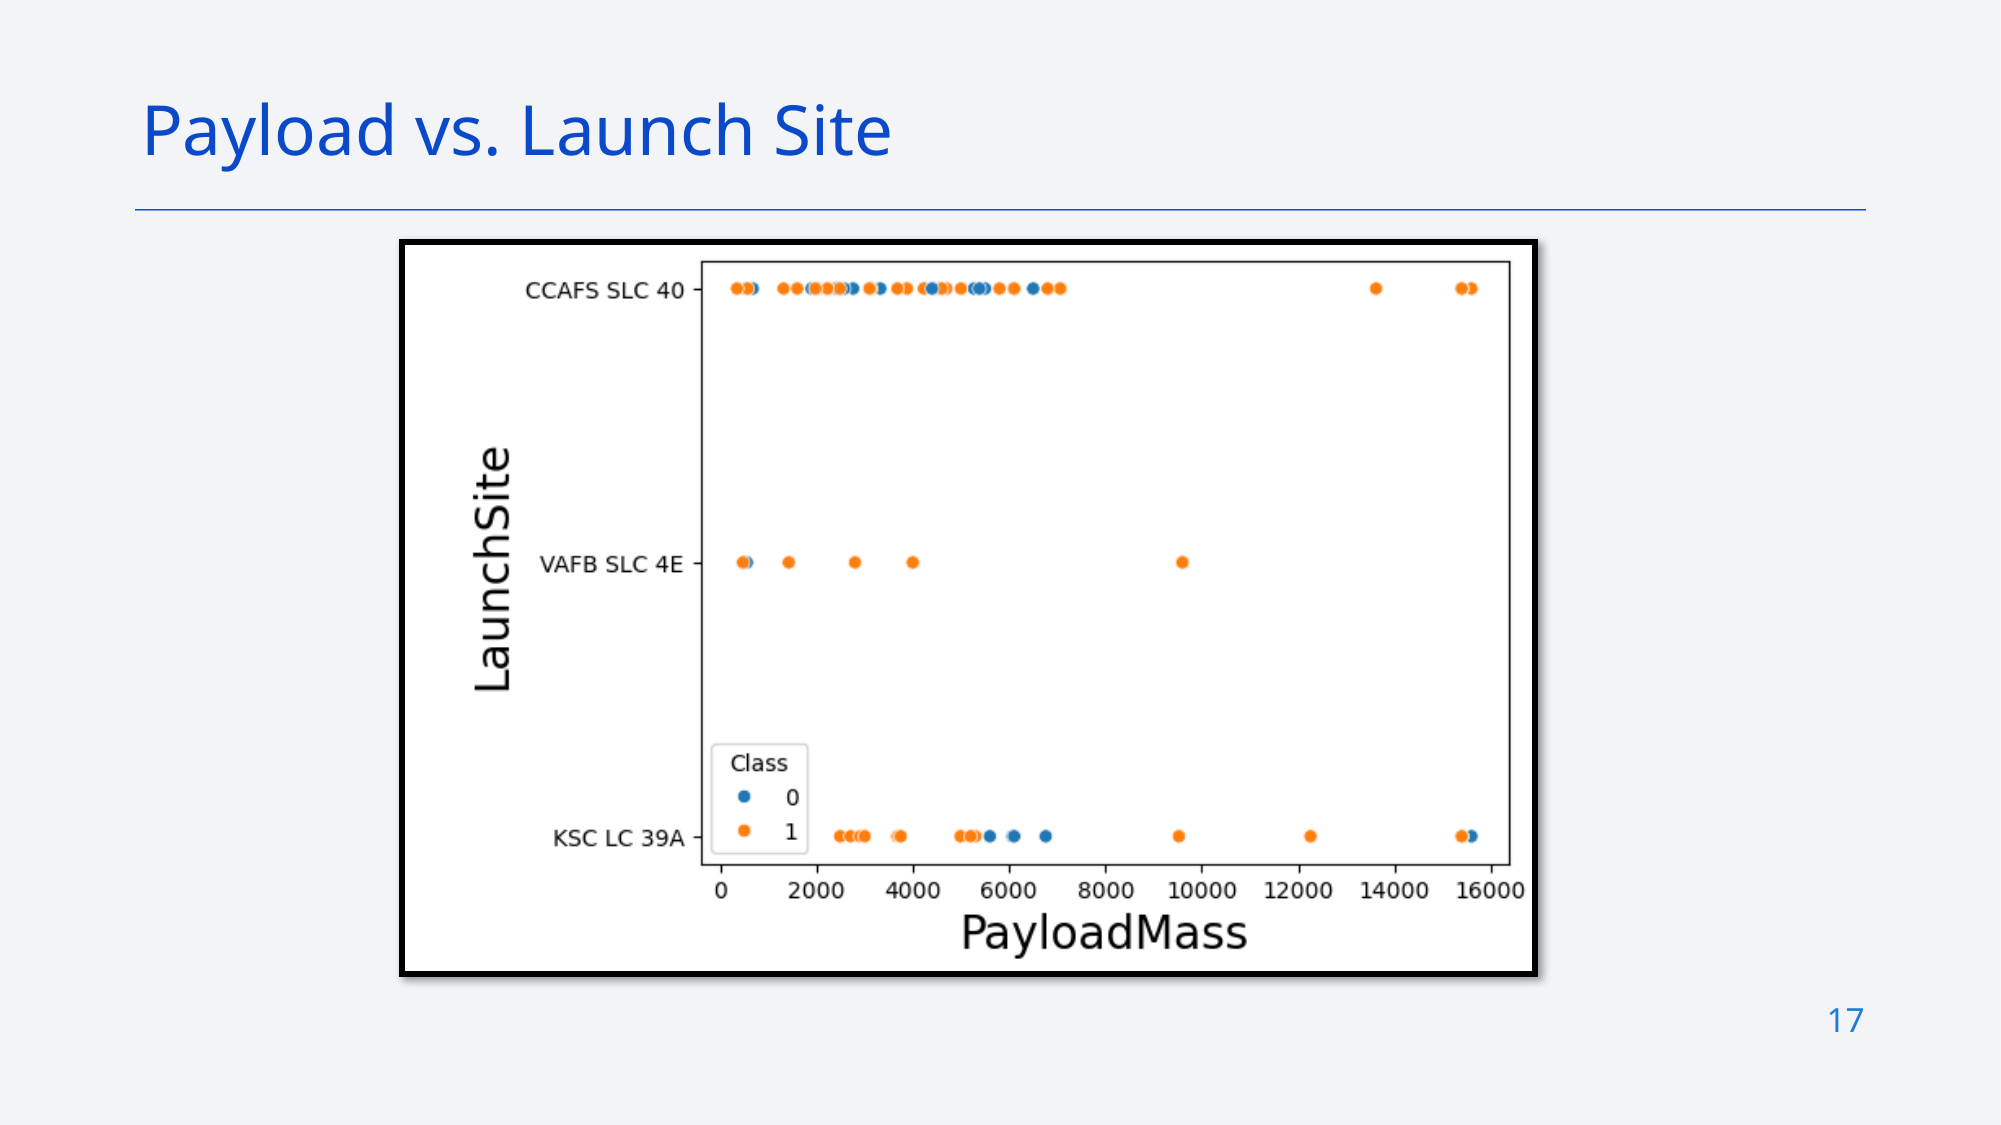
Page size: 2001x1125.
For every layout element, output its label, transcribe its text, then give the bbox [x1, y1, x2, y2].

slide_number 17 [1429, 988, 1880, 1055]
picture [0, 0, 2001, 1125]
text_box Payload vs. Launch Site [126, 88, 1852, 179]
